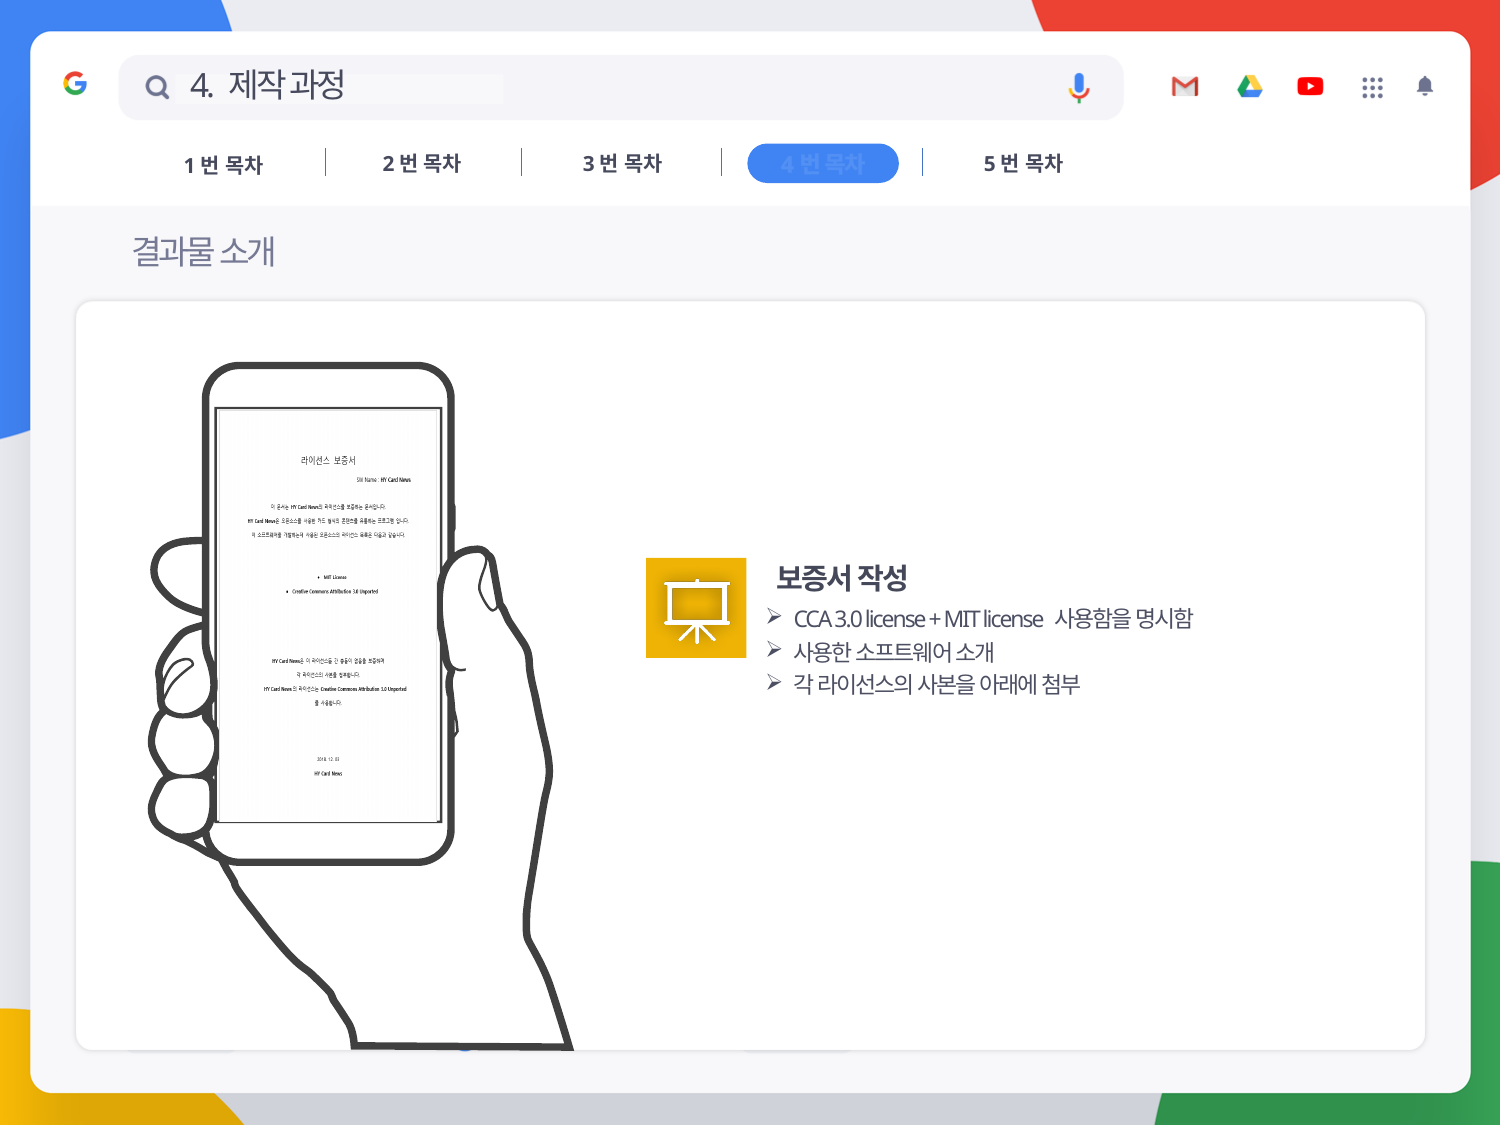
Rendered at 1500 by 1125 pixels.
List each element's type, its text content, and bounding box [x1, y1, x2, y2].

text_box [95, 134, 1449, 191]
text_box 1번 목차 [122, 143, 325, 187]
text_box 3번 목차 [521, 141, 722, 185]
title 4. 제작 과정 [175, 61, 697, 112]
text_box 2번 목차 [321, 141, 521, 185]
text_box [645, 649, 654, 659]
text_box [147, 361, 575, 1051]
text_box 5번 목차 [922, 141, 1125, 185]
text_box [737, 648, 747, 659]
picture [0, 0, 1500, 1125]
text_box 결과물 소개 [116, 223, 662, 274]
text_box [645, 557, 747, 572]
text_box CCA 3.0 license + MIT license 사용함을 명시함 사용한 소프트웨어 소개 각 라이선스의 사본을 아래에 첨부 [750, 592, 1210, 706]
text_box 보증서 작성 [761, 552, 925, 603]
text_box 4번 목차 [747, 143, 899, 184]
text_box 4번 목차 [722, 141, 922, 185]
